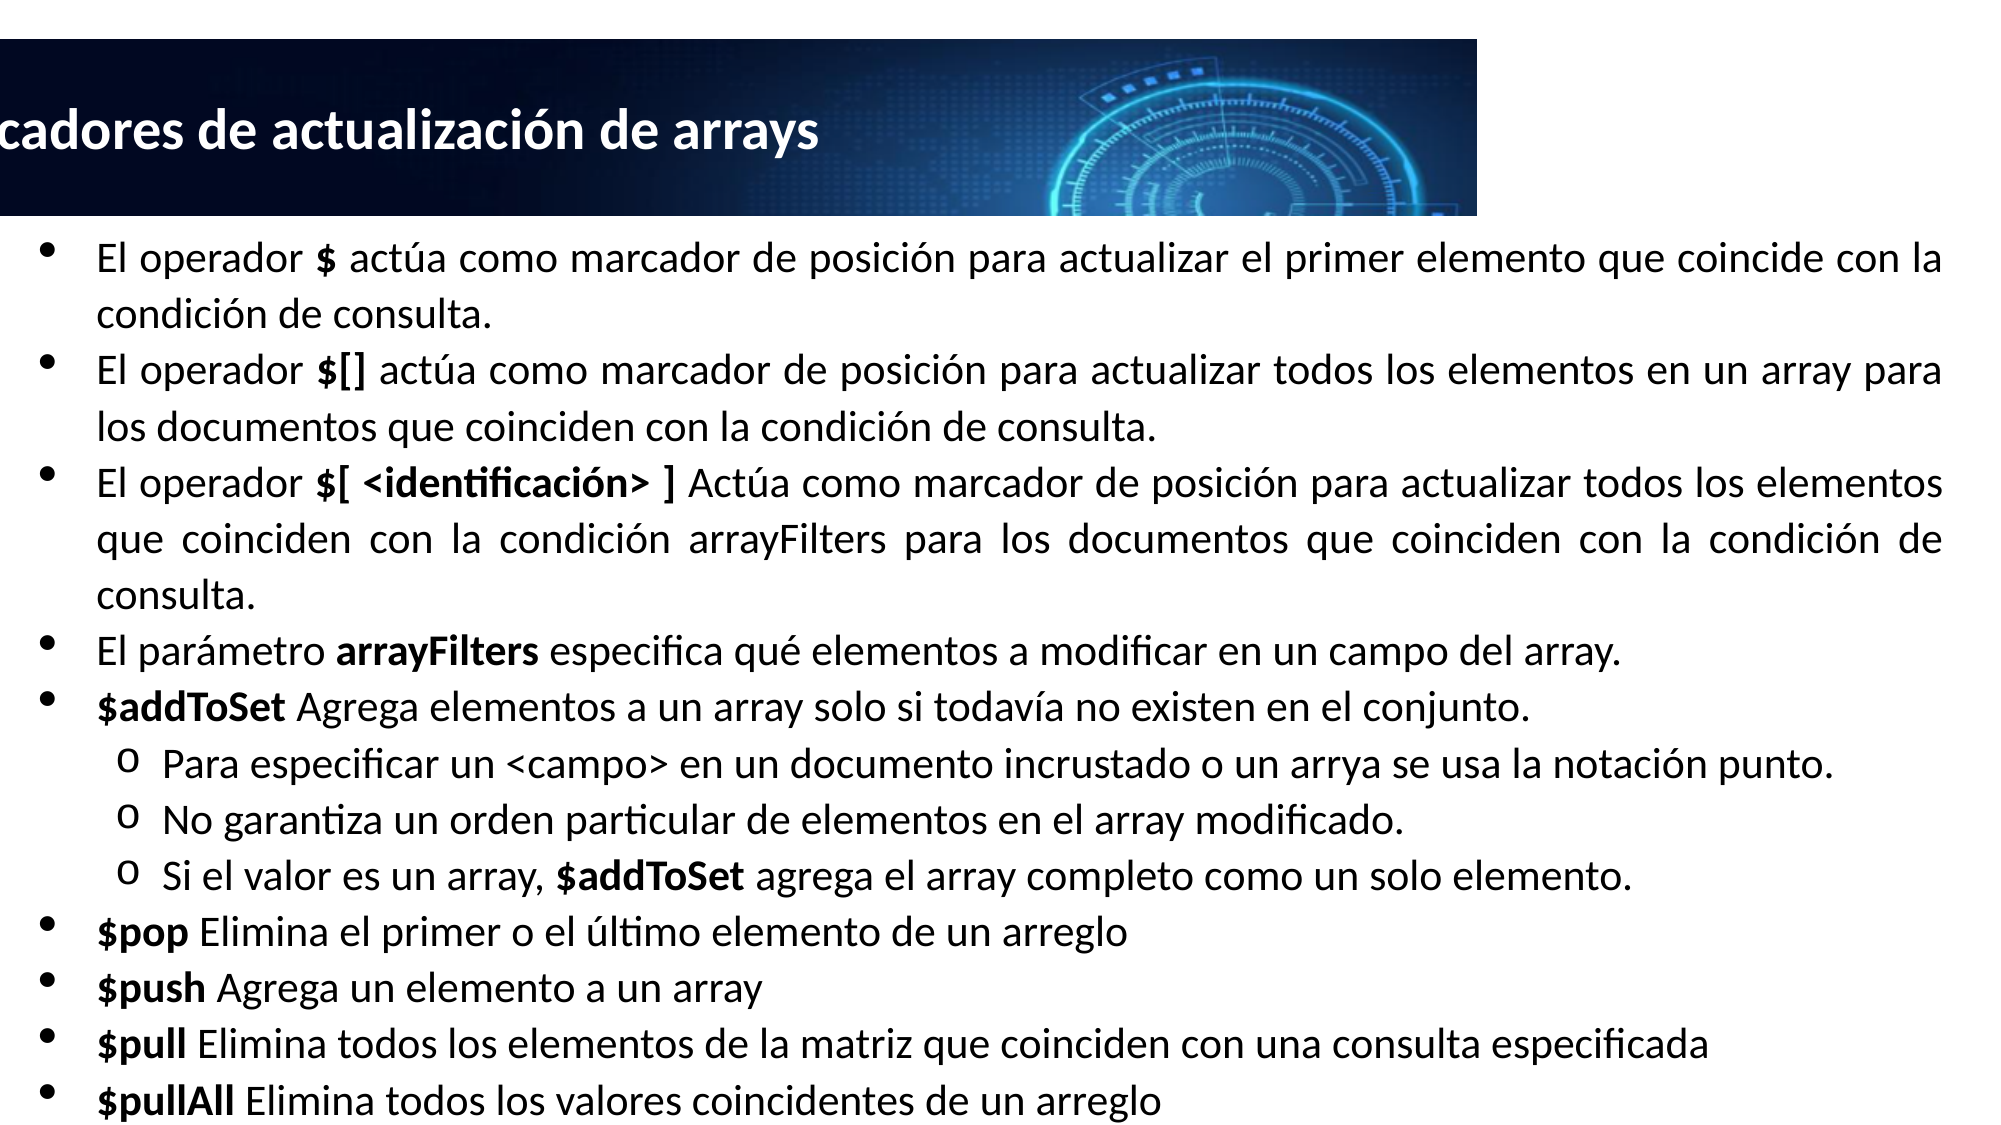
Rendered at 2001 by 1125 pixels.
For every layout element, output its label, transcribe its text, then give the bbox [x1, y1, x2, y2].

text_box El operador $ actúa como marcador de posición para actualizar el primer elemento que coincide con la condición de consulta. El operador $[] actúa como marcador de posición para actualizar todos los elementos en un array para los documentos que coinciden con la condición de consulta. El operador $[ <identificación> ] Actúa como marcador de posición para actualizar todos los elementos que coinciden con la condición arrayFilters para los documentos que coinciden con la condición de consulta. El parámetro arrayFilters especifica qué elementos a modificar en un campo del array. $addToSet Agrega elementos a un array solo si todavía no existen en el conjunto. Para especificar un <campo> en un documento incrustado o un arrya se usa la notación punto. No garantiza un orden particular de elementos en el array modificado. Si el valor es un array, $addToSet agrega el array completo como un solo elemento. $pop Elimina el primer o el último elemento de un arreglo $push Agrega un elemento a un array $pull Elimina todos los elementos de la matriz que coinciden con una consulta especificada $pullAll Elimina todos los valores coincidentes de un arreglo [25, 217, 1959, 1125]
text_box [0, 39, 1477, 217]
